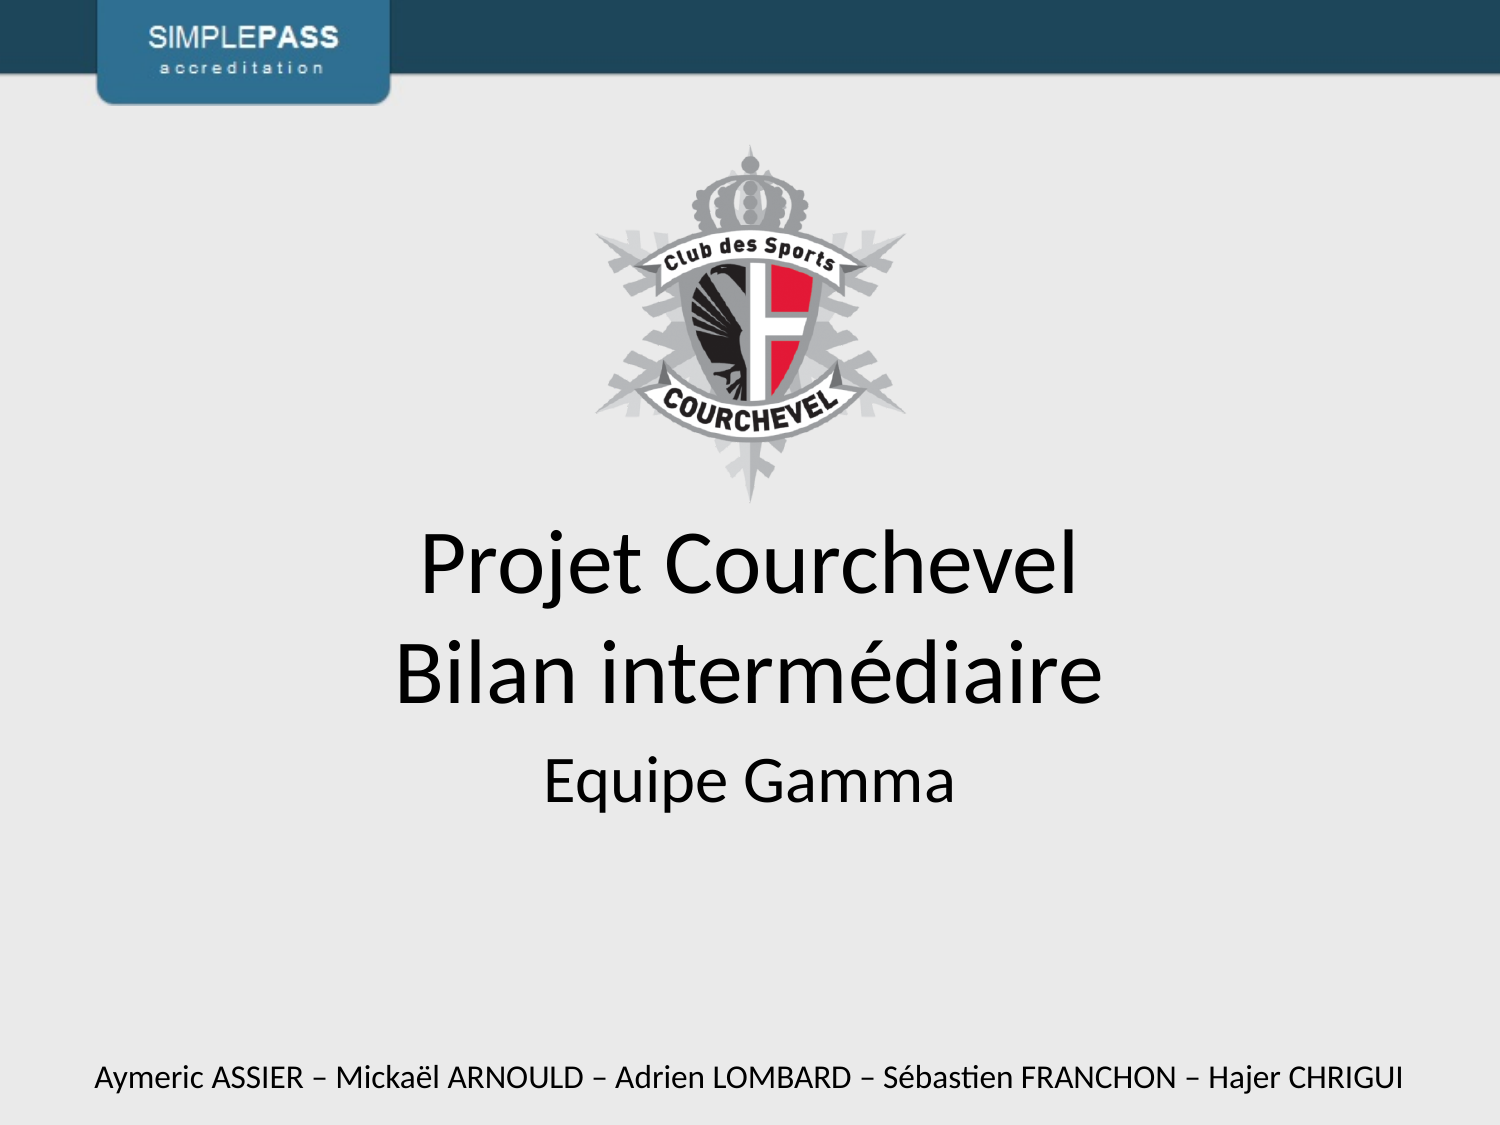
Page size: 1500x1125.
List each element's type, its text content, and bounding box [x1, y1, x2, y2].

text_box Projet Courchevel Bilan intermédiaire [112, 491, 1388, 727]
picture [0, 0, 1500, 107]
text_box Equipe Gamma Aymeric ASSIER – Mickaël ARNOULD – Adrien LOMBARD – Sébastien FRANCHON – Hajer CHRIGUI [53, 727, 1447, 1125]
picture [584, 136, 916, 510]
